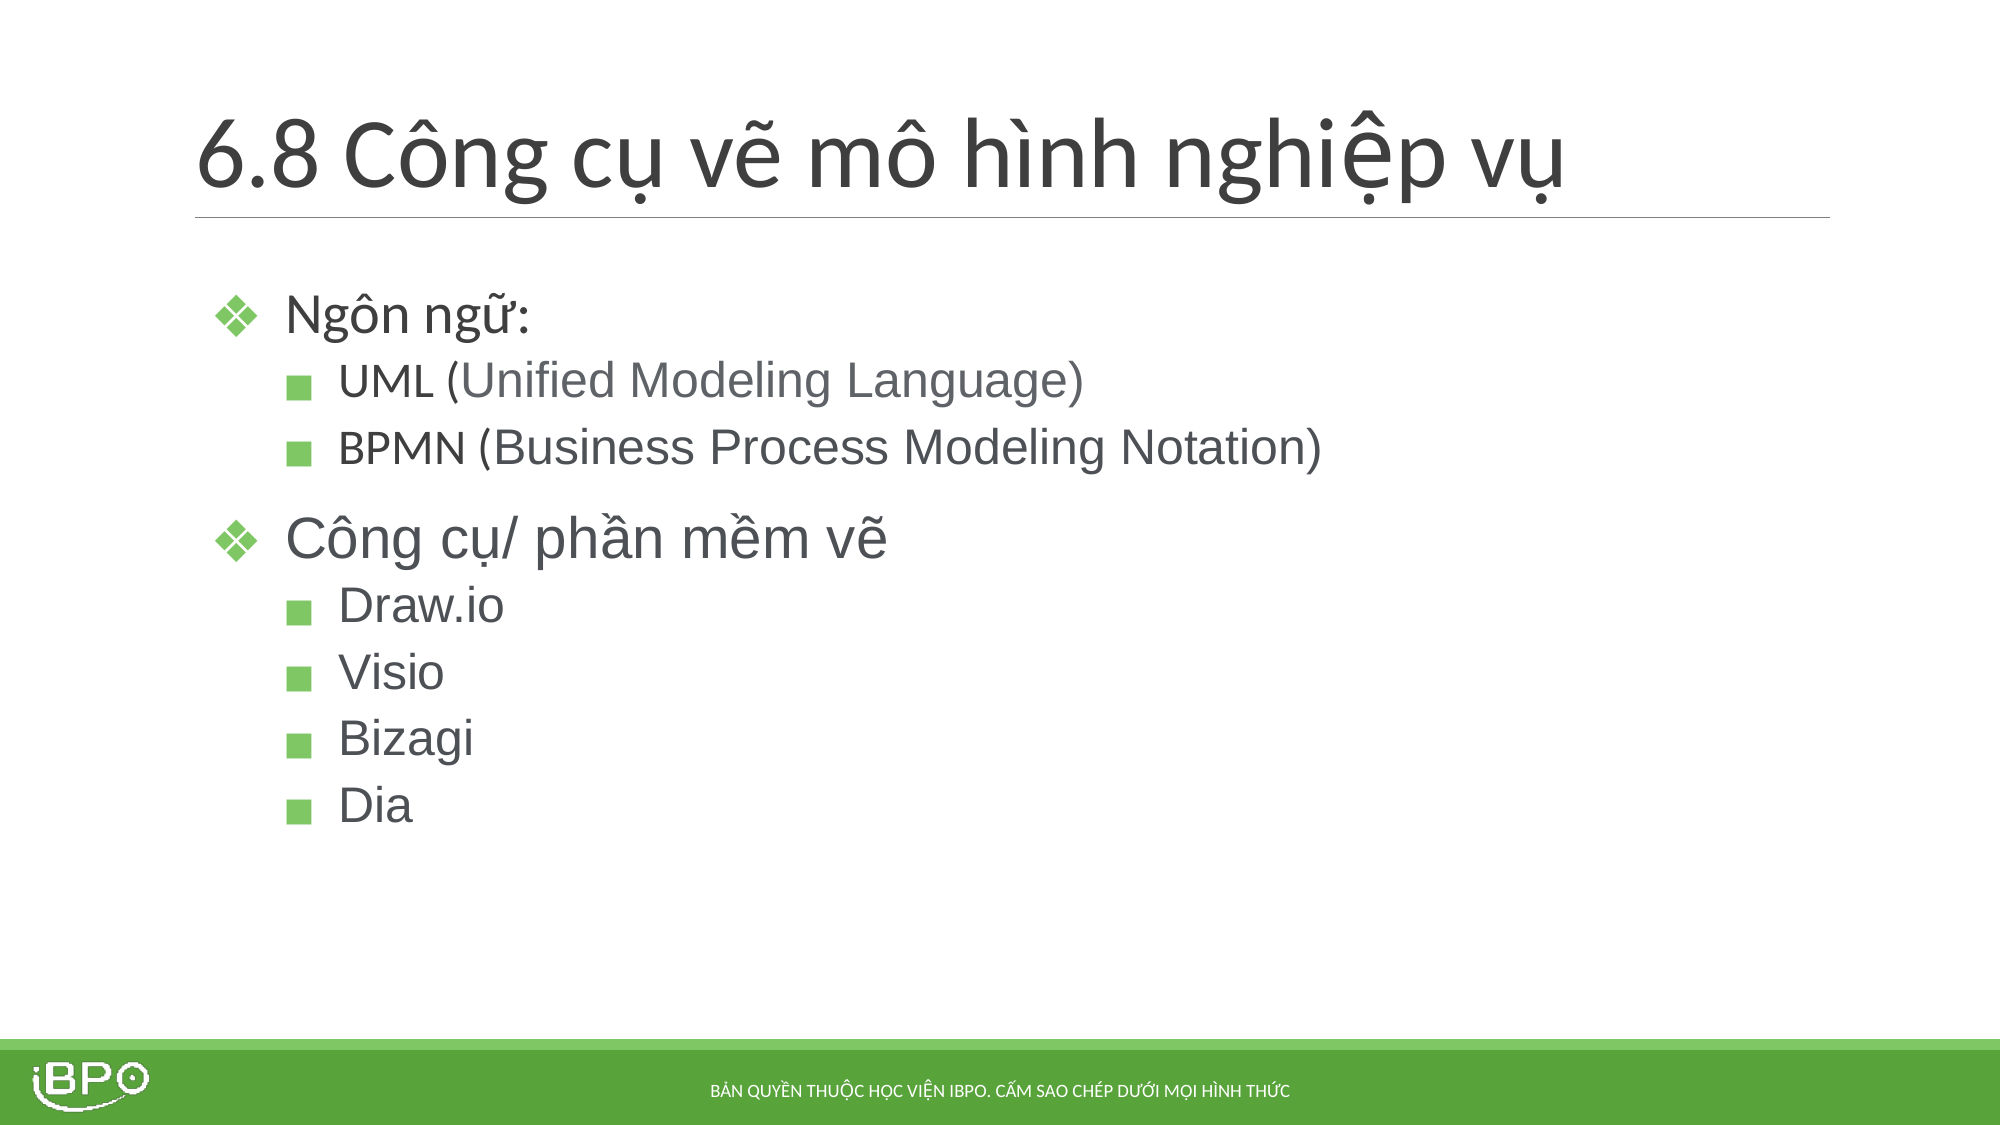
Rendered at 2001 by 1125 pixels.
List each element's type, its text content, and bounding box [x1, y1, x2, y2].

picture [13, 1048, 167, 1125]
list Ngôn ngữ: UML (Unified Modeling Language) BPMN (Business Process Modeling Notation) Công cụ/ phần mềm vẽ Draw.io Visio Bizagi Dia [180, 276, 1830, 963]
title 6.8 Công cụ vẽ mô hình nghiệp vụ [180, 47, 1830, 216]
footer BẢN QUYỀN THUỘC HỌC VIỆN IBPO. CẤM SAO CHÉP DƯỚI MỌI HÌNH THỨC [604, 1059, 1396, 1120]
